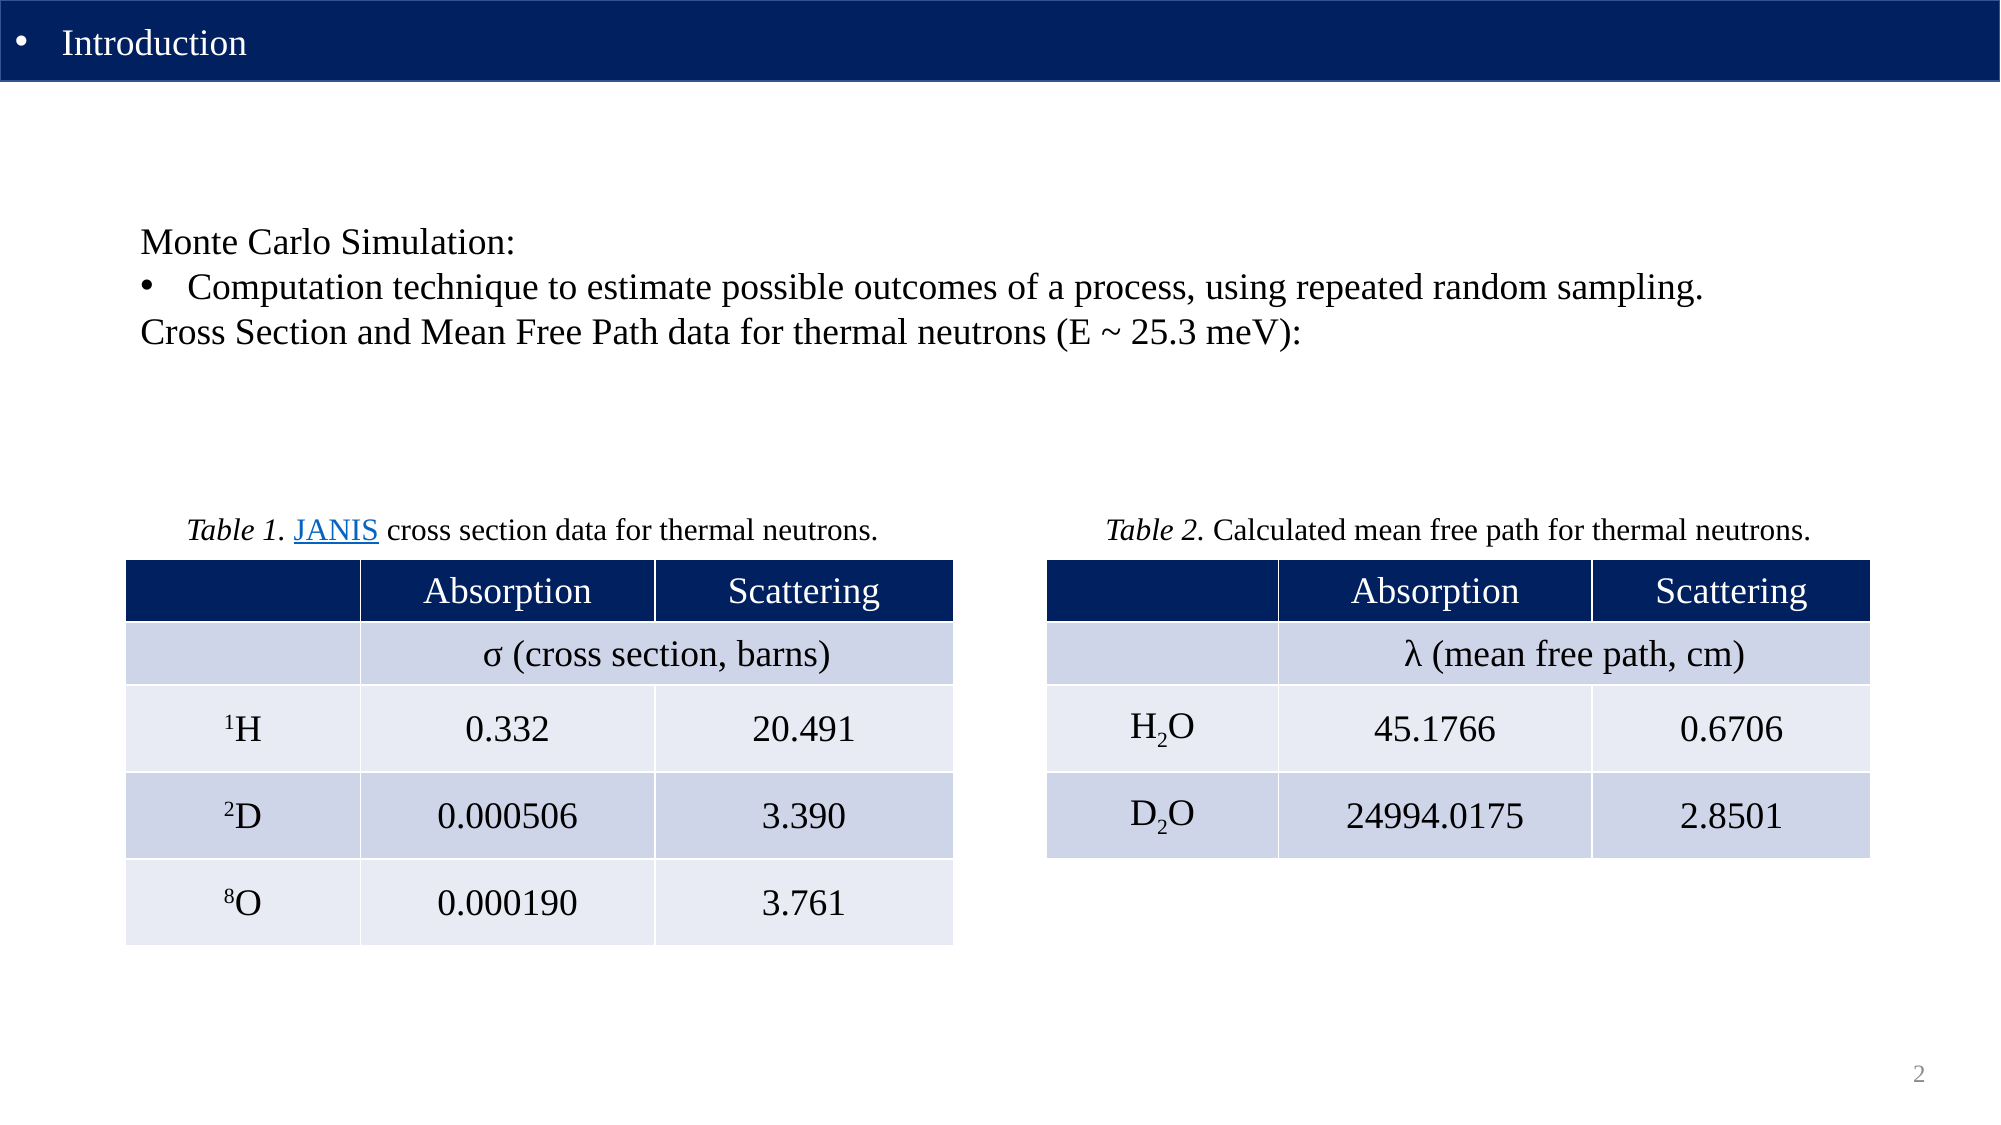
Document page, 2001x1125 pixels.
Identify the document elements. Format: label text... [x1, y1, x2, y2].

table_header [126, 560, 360, 621]
table_cell [126, 623, 360, 684]
table_cell 2D [126, 773, 360, 858]
table_cell 45.1766 [1279, 686, 1591, 771]
table_cell 3.390 [656, 773, 953, 858]
table_cell 0.332 [361, 686, 654, 771]
text_box Introduction [0, 0, 2000, 82]
table_cell 0.000190 [361, 860, 654, 945]
table_cell H2O [1047, 686, 1278, 771]
text_box Table 2. Calculated mean free path for thermal neutrons. [1090, 501, 1827, 554]
table_cell 8O [126, 860, 360, 945]
table_cell 20.491 [656, 686, 953, 771]
table_cell 3.761 [656, 860, 953, 945]
table_cell λ (mean free path, cm) [1279, 623, 1870, 684]
table_cell D2O [1047, 773, 1278, 858]
slide_number 2 [1490, 1042, 1941, 1103]
text_box Table 1. JANIS cross section data for thermal neutrons. [171, 501, 908, 554]
table_header Scattering [656, 560, 953, 621]
table_cell σ (cross section, barns) [361, 623, 953, 684]
table_cell 1H [126, 686, 360, 771]
table_header Scattering [1593, 560, 1870, 621]
table_cell 2.8501 [1593, 773, 1870, 858]
text_box Monte Carlo Simulation: Computation technique to estimate possible outcomes of a process, using repeated random sampling. Cross Section and Mean Free Path data for thermal neutrons (E ~ 25.3 meV): [125, 209, 1872, 360]
table_cell 0.6706 [1593, 686, 1870, 771]
table_cell 24994.0175 [1279, 773, 1591, 858]
table_cell 0.000506 [361, 773, 654, 858]
table_header Absorption [361, 560, 654, 621]
table_header Absorption [1279, 560, 1591, 621]
table_cell [1047, 623, 1278, 684]
table_header [1047, 560, 1278, 621]
